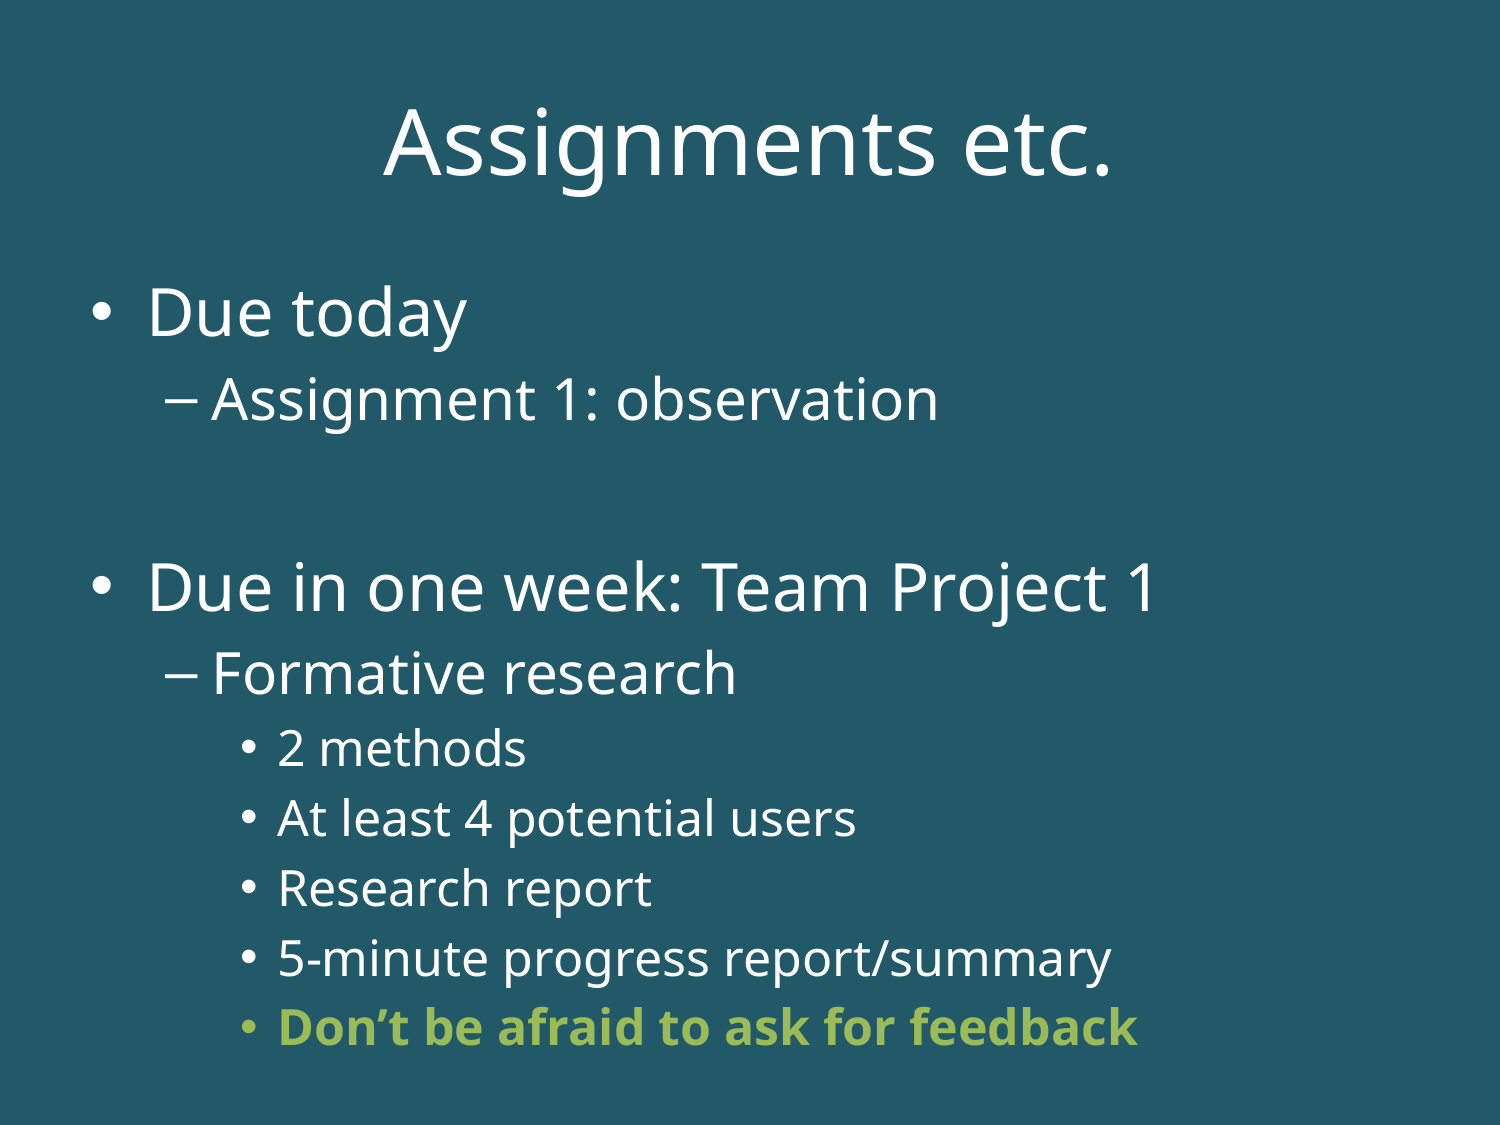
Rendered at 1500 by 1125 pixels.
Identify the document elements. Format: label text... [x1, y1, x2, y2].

title Assignments etc. [75, 45, 1425, 233]
list Due today Assignment 1: observation Due in one week: Team Project 1 Formative research 2 methods At least 4 potential users Research report 5-minute progress report/summary Don’t be afraid to ask for feedback [75, 262, 1425, 1091]
